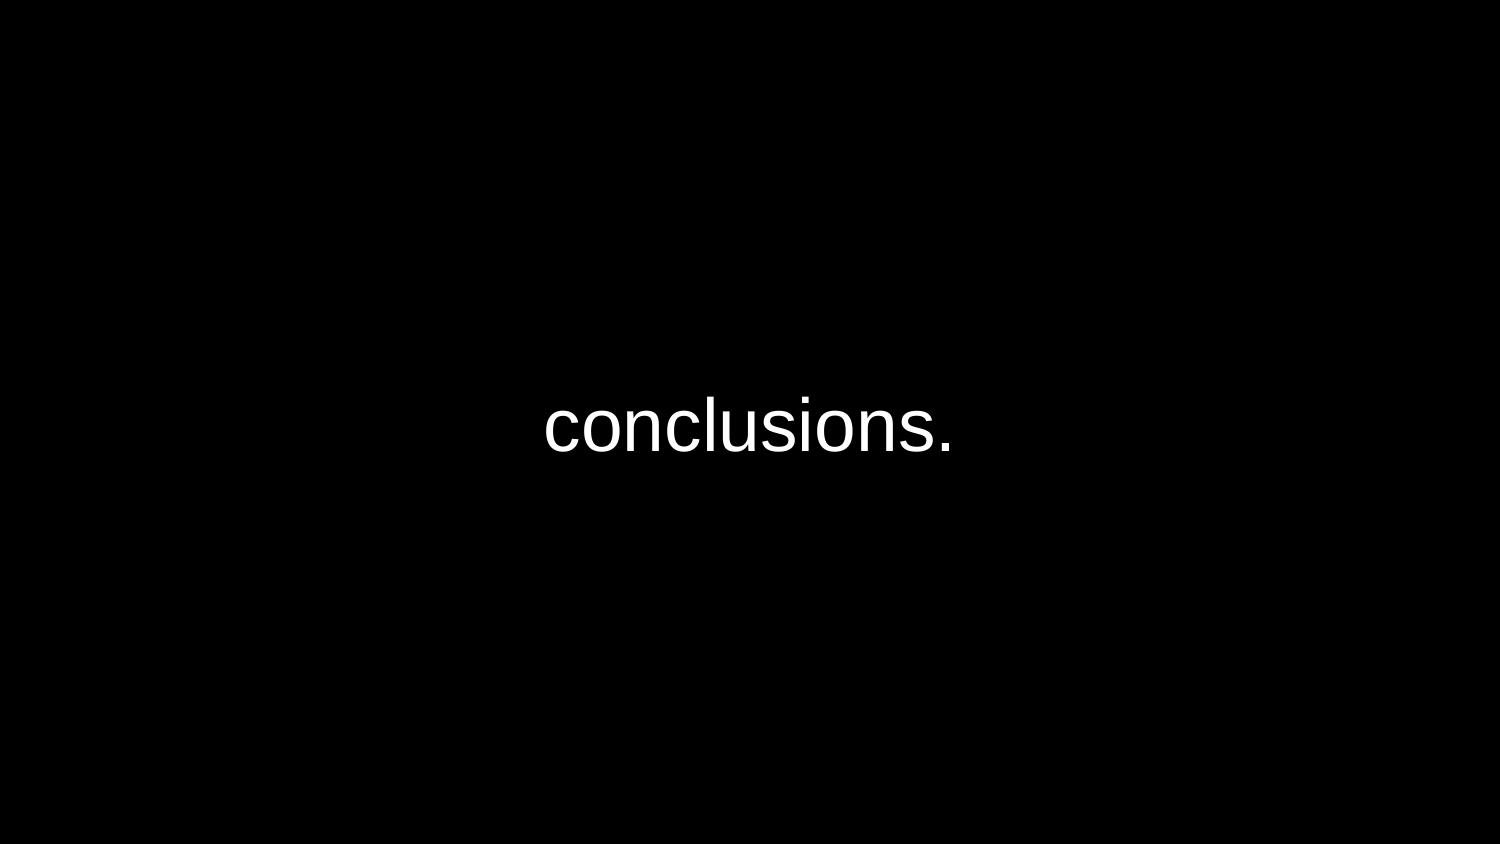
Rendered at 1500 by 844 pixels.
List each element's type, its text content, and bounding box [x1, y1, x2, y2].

title conclusions. [51, 352, 1449, 491]
